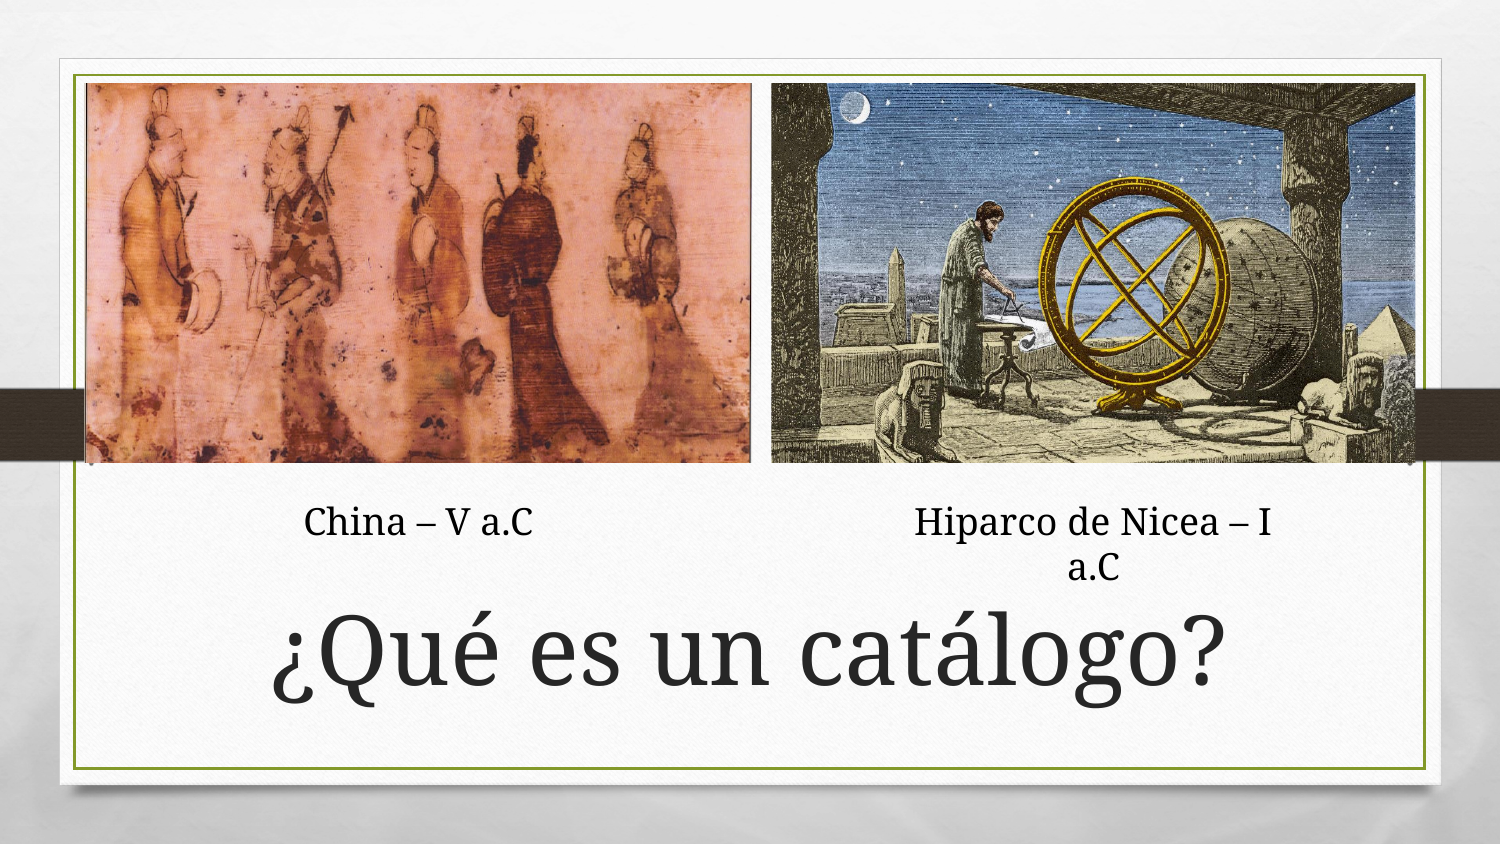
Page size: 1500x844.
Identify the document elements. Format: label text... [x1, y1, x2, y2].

picture [0, 0, 1500, 844]
title ¿Qué es un catálogo? [84, 580, 1416, 713]
text_box Hiparco de Nicea – I a.C [886, 490, 1300, 596]
text_box China – V a.C [260, 490, 577, 551]
